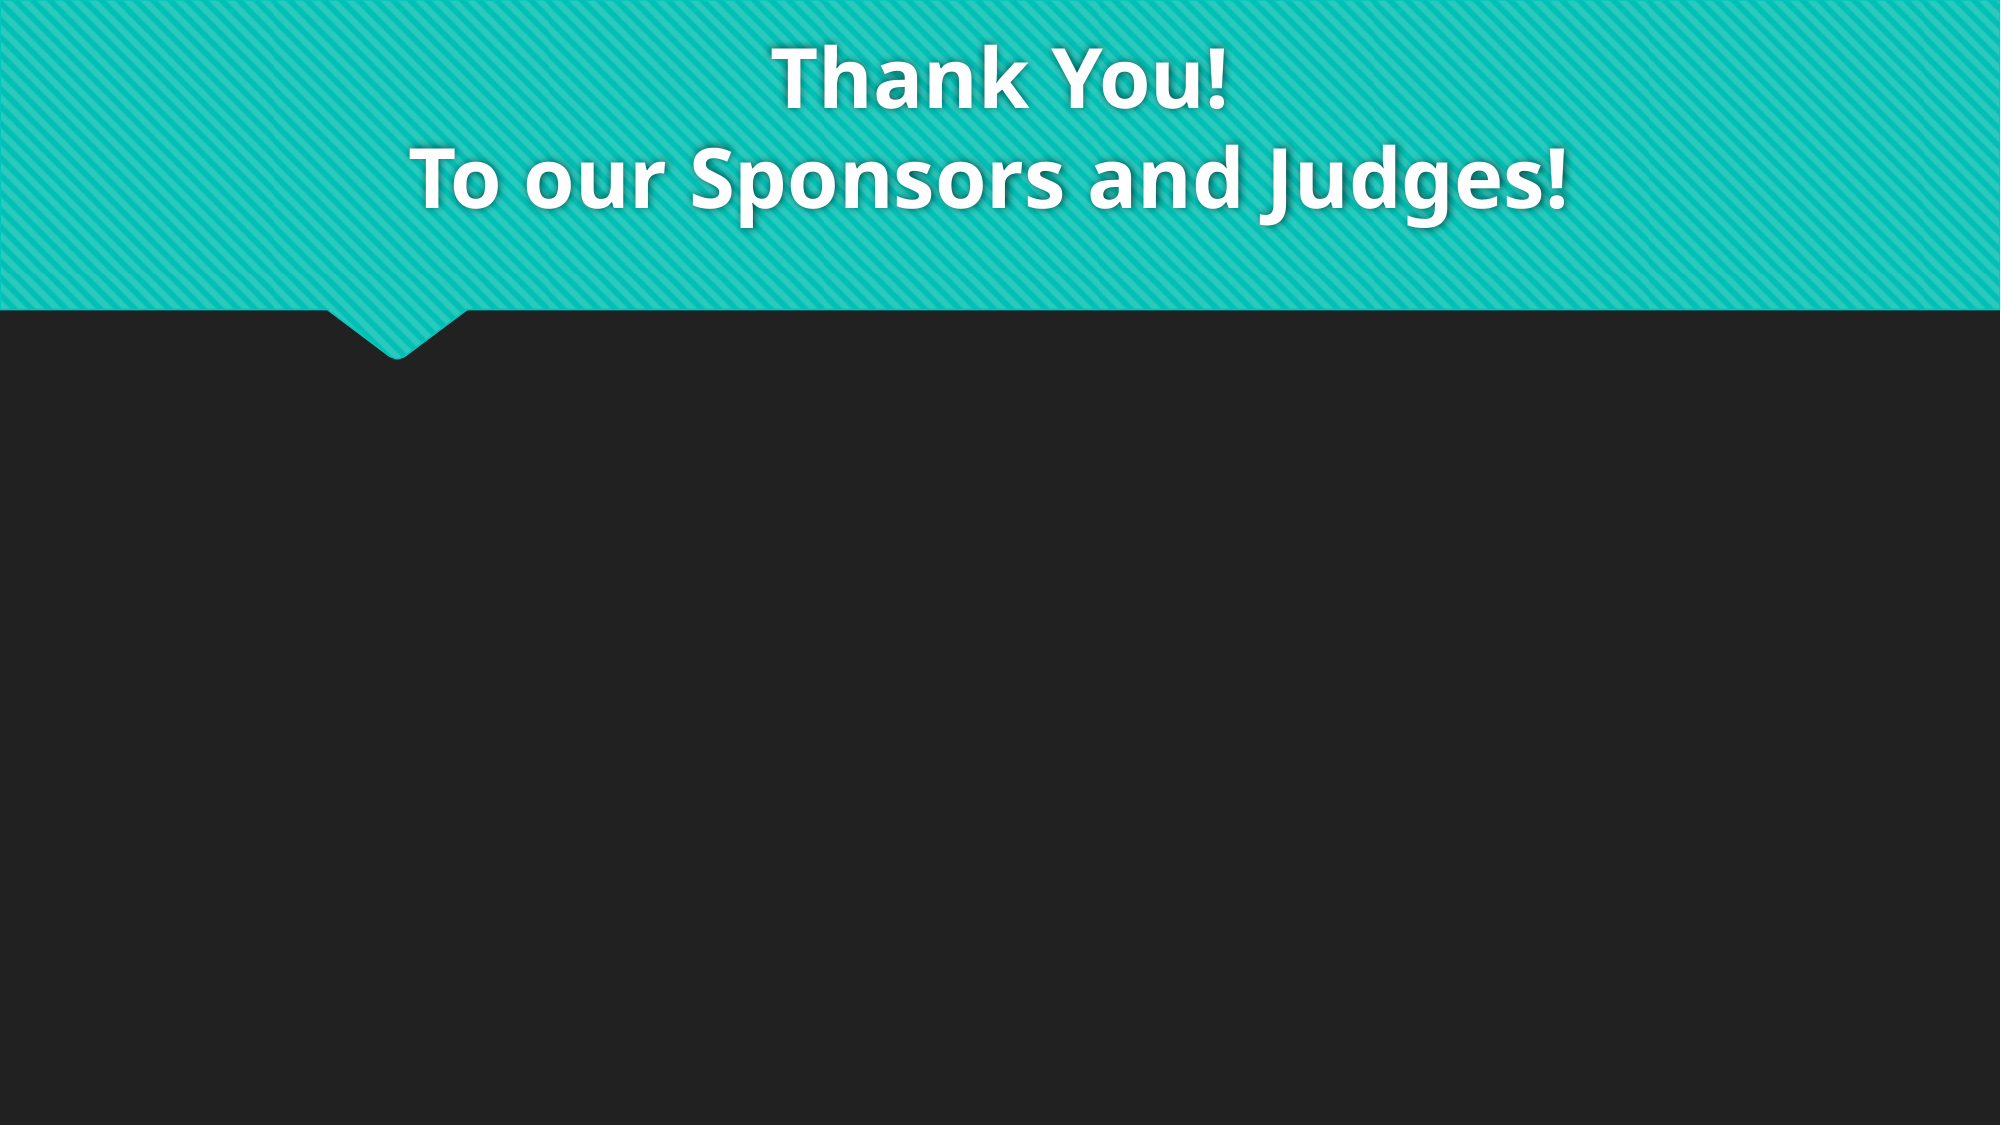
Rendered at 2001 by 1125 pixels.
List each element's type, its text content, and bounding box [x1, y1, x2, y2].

title Thank You! To our Sponsors and Judges! [132, 73, 1868, 233]
